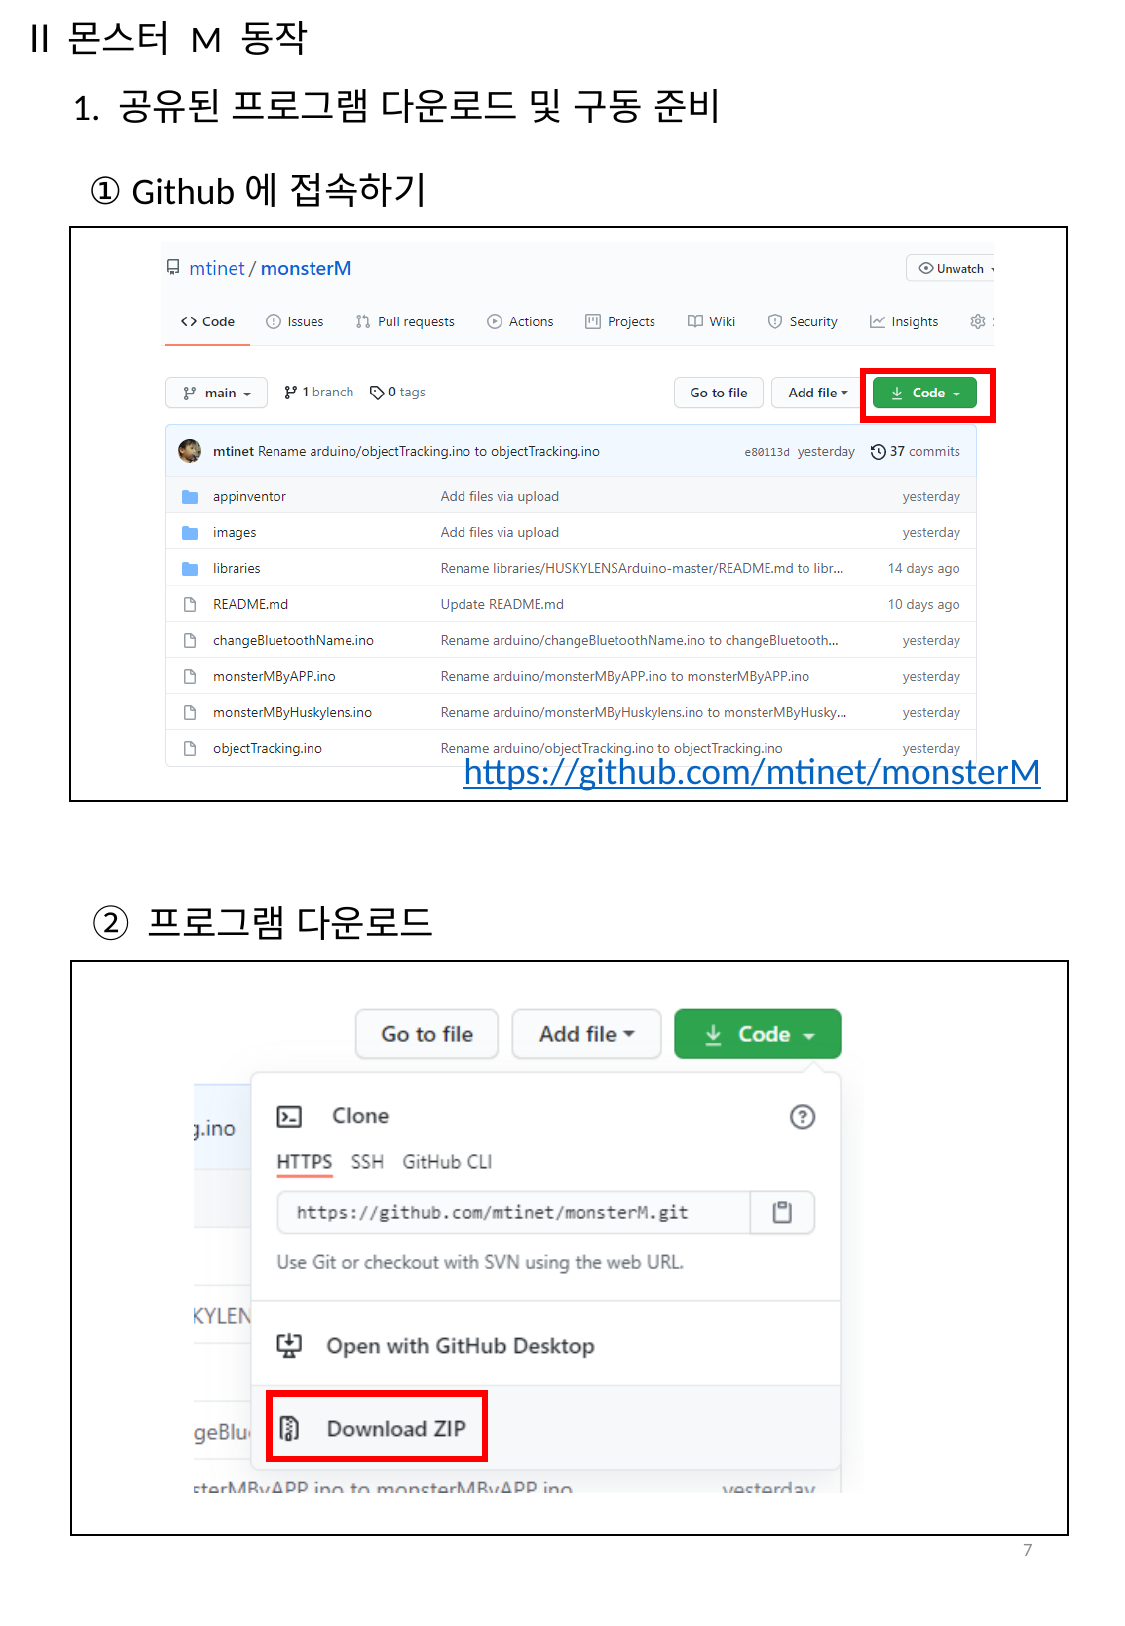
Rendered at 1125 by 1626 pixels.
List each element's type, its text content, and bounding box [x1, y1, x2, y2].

picture [194, 973, 864, 1493]
slide_number 7 [794, 1506, 1048, 1593]
text_box https://github.com/mtinet/monsterM [448, 739, 1067, 799]
text_box ② 프로그램 다운로드 [78, 893, 450, 953]
text_box Ⅱ몬스터 M 동작 1. 공유된 프로그램 다운로드 및 구동 준비 [6, 0, 738, 135]
text_box ① Github에 접속하기 [73, 159, 443, 220]
text_box [70, 960, 1069, 1536]
picture [161, 242, 994, 777]
text_box [69, 226, 1068, 802]
